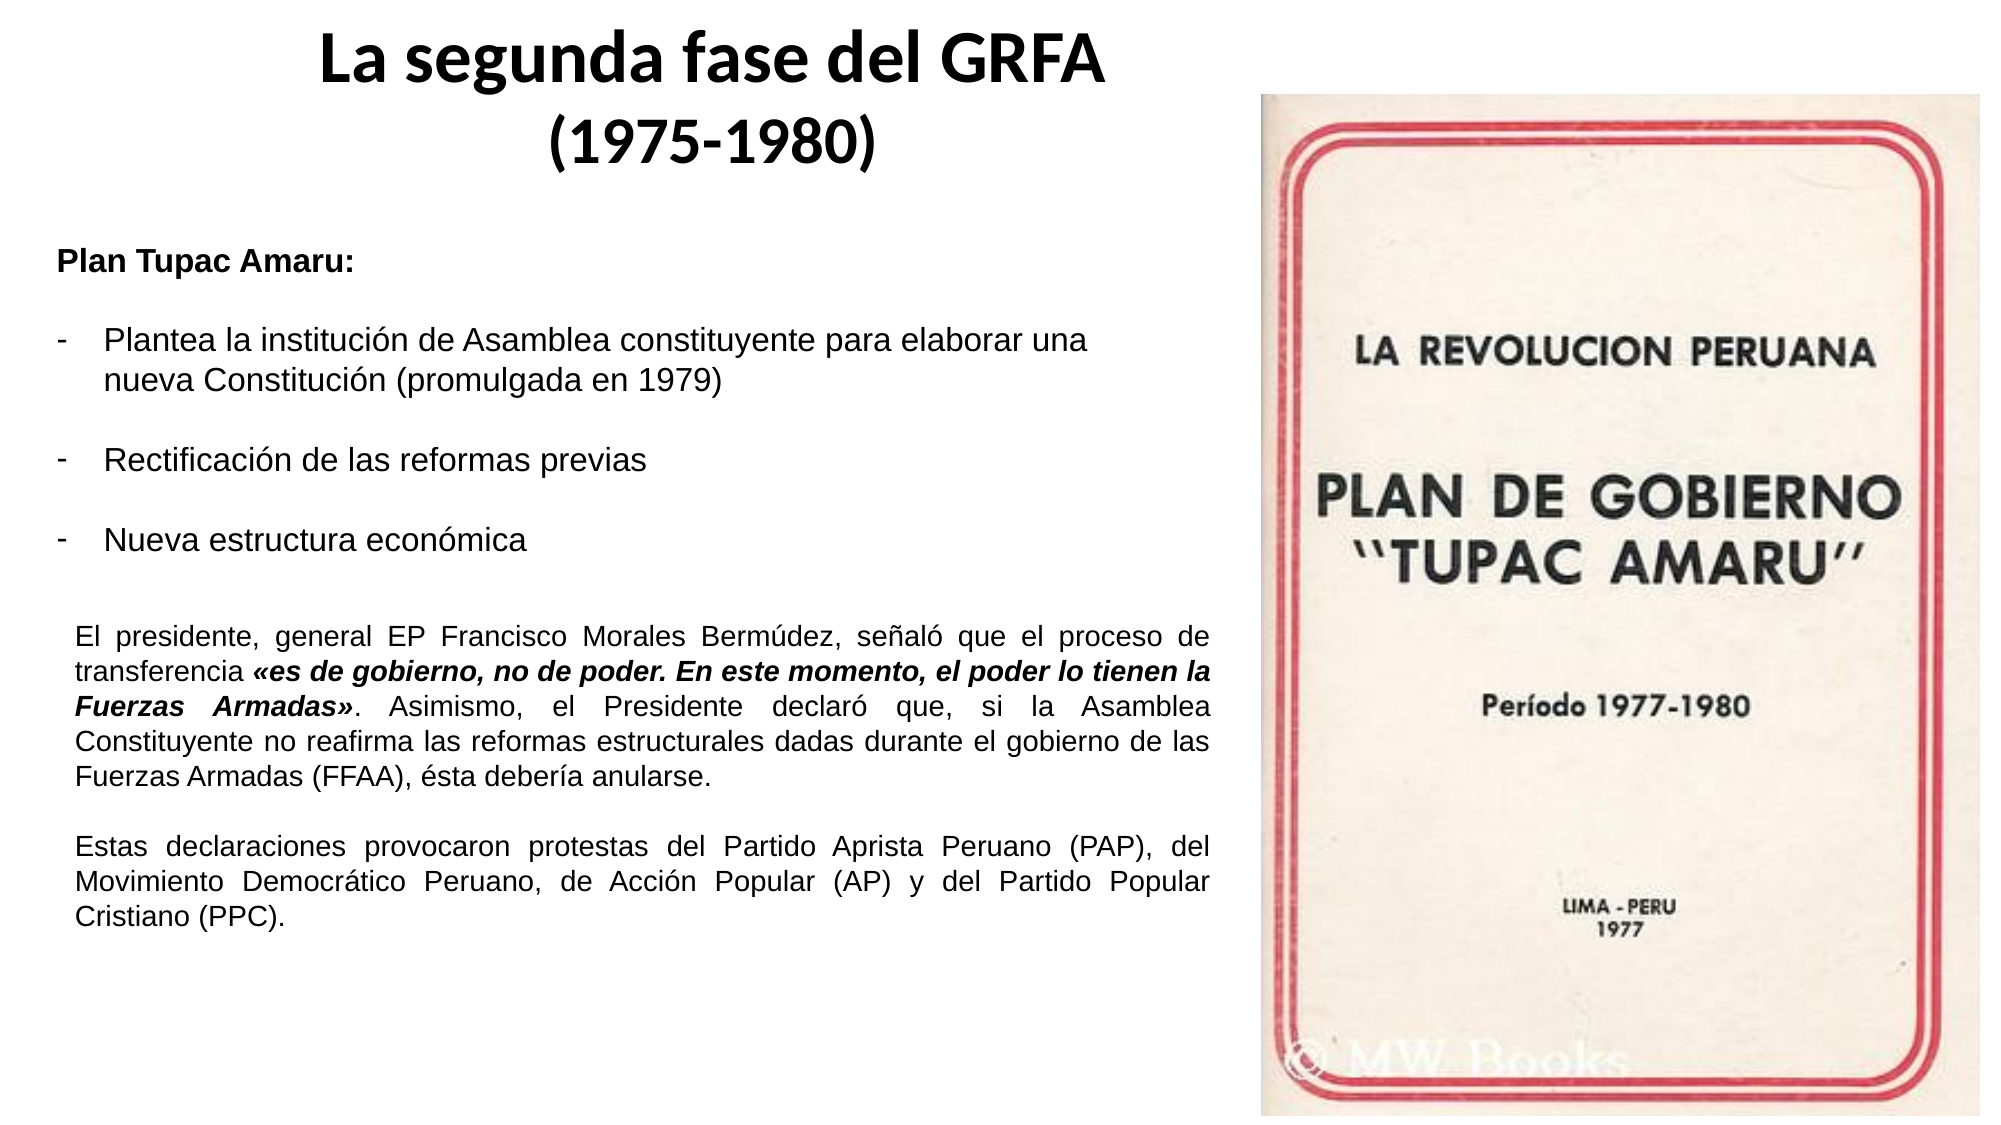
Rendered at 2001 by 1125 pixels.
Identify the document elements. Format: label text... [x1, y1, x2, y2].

text_box Plan Tupac Amaru: Plantea la institución de Asamblea constituyente para elaborar una nueva Constitución (promulgada en 1979) Rectificación de las reformas previas Nueva estructura económica [41, 231, 1193, 606]
text_box La segunda fase del GRFA (1975-1980) [284, 0, 1142, 188]
picture [1260, 93, 1981, 1117]
text_box El presidente, general EP Francisco Morales Bermúdez, señaló que el proceso de transferencia «es de gobierno, no de poder. En este momento, el poder lo tienen la Fuerzas Armadas». Asimismo, el Presidente declaró que, si la Asamblea Constituyente no reafirma las reformas estructurales dadas durante el gobierno de las Fuerzas Armadas (FFAA), ésta debería anularse. Estas declaraciones provocaron protestas del Partido Aprista Peruano (PAP), del Movimiento Democrático Peruano, de Acción Popular (AP) y del Partido Popular Cristiano (PPC). [60, 609, 1227, 940]
